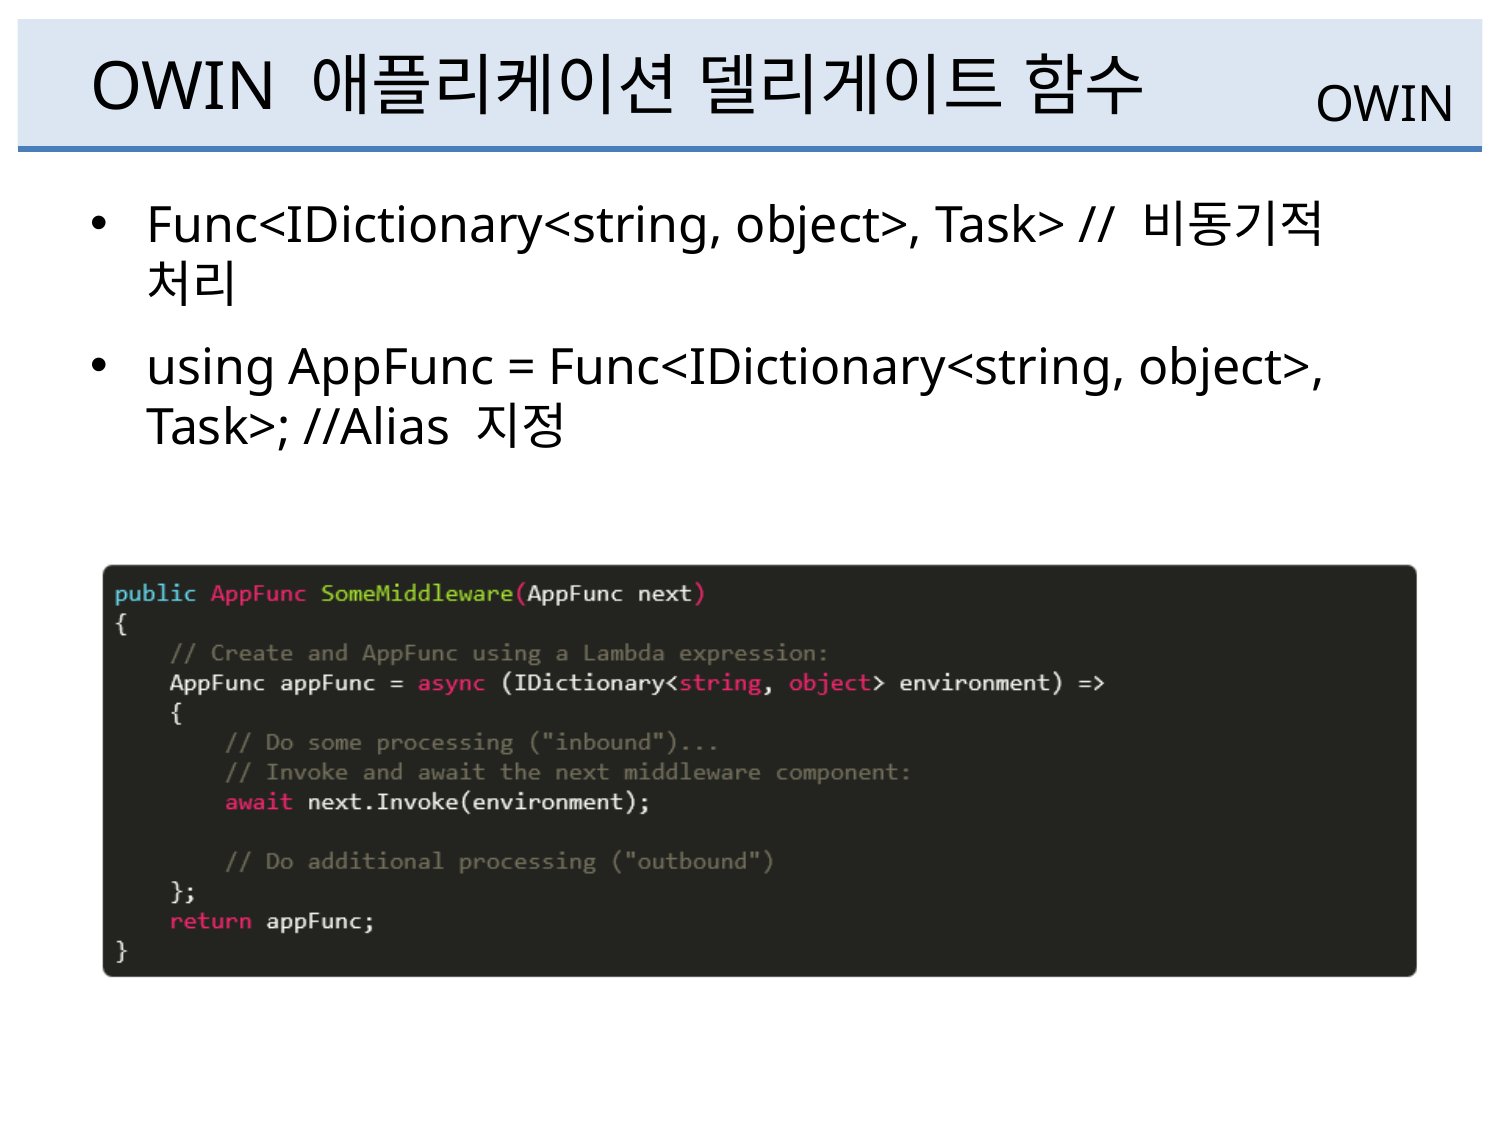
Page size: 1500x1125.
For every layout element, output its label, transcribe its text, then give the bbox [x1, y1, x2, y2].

picture [100, 562, 1428, 985]
list OWIN [903, 64, 1471, 147]
title OWIN 애플리케이션 델리게이트 함수 [75, 19, 1258, 147]
list Func<IDictionary<string, object>, Task> // 비동기적 처리 using AppFunc = Func<IDictionary<string, object>, Task>; //Alias 지정 [75, 184, 1425, 1012]
